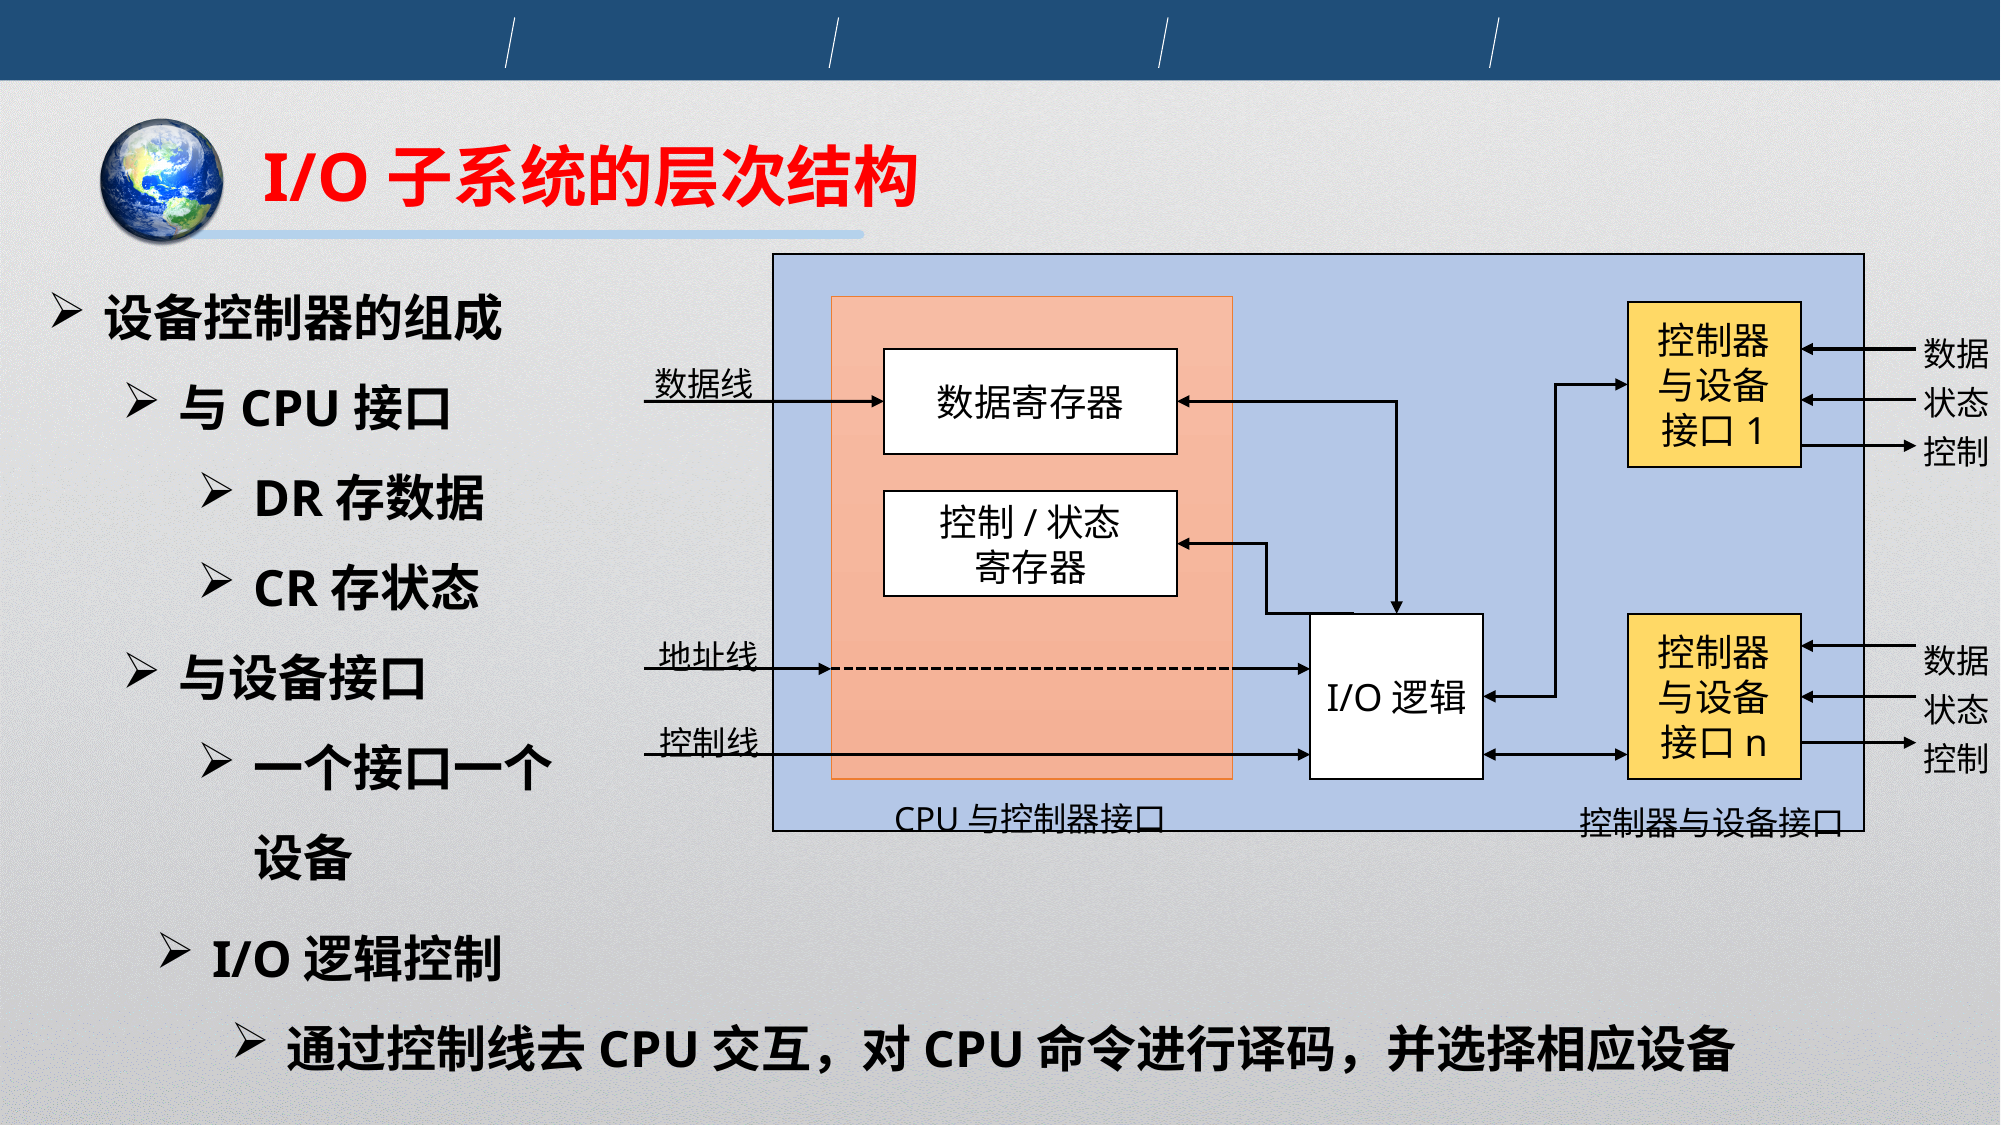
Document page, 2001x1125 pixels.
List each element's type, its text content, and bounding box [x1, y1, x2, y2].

text_box I/O子系统的层次结构 [249, 136, 936, 223]
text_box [638, 254, 2000, 844]
text_box I/O逻辑控制 通过控制线去CPU交互，对CPU命令进行译码，并选择相应设备 [140, 889, 1865, 1085]
text_box 设备控制器的组成 与CPU接口 DR存数据 CR存状态 与设备接口 一个接口一个设备 [32, 249, 617, 895]
picture [0, 0, 2001, 1125]
